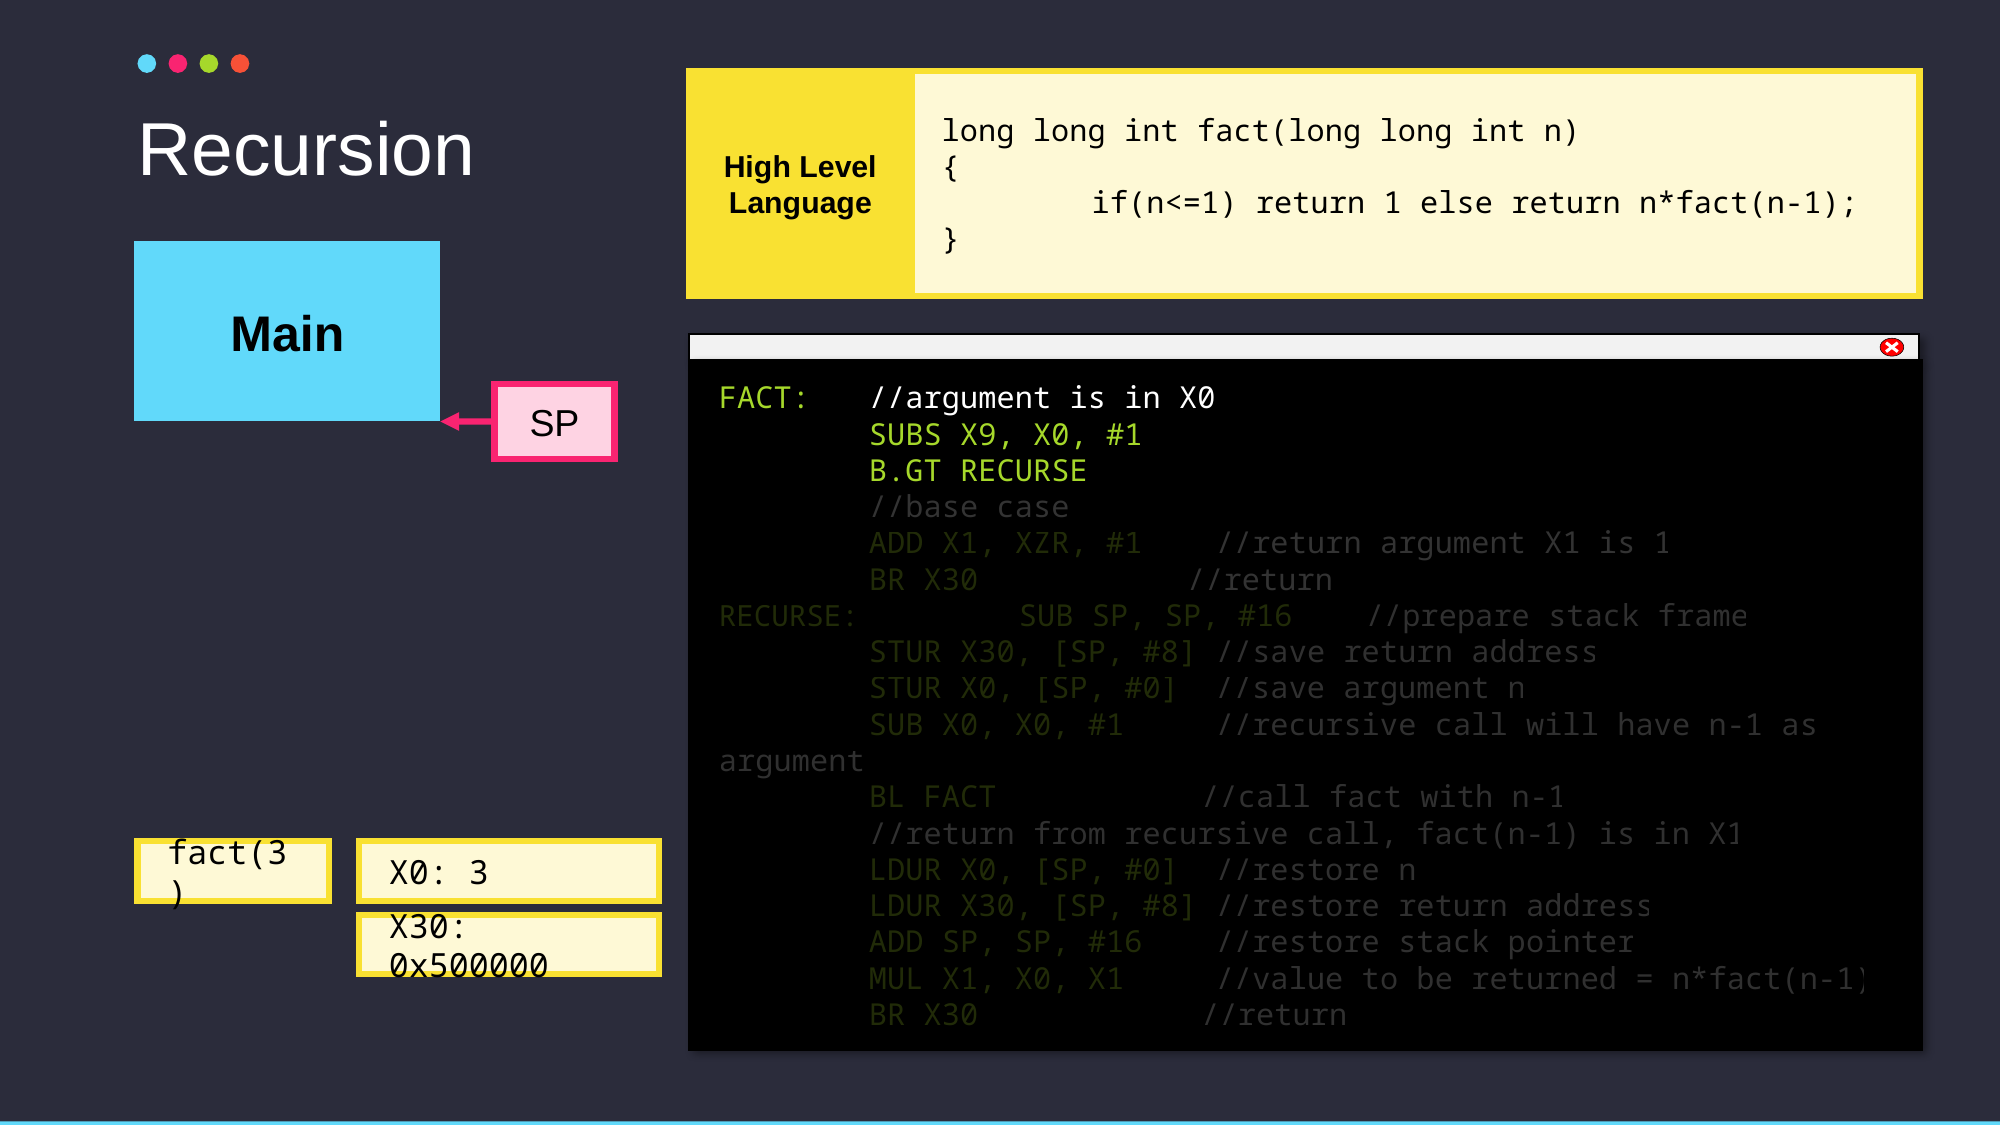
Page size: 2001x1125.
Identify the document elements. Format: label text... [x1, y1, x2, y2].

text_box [1880, 338, 1904, 357]
text_box High Level Language [688, 70, 911, 297]
text_box FACT: //argument is in X0 SUBS X9, X0, #1 B.GT RECURSE //base case ADD X1, XZR, #1 //return argument X1 is 1 BR X30 //return RECURSE: SUB SP, SP, #16 //prepare stack frame STUR X30, [SP, #8] //save return address STUR X0, [SP, #0] //save argument n SUB X0, X0, #1 //recursive call will have n-1 as argument BL FACT //call fact with n-1 //return from recursive call, fact(n-1) is in X1 LDUR X0, [SP, #0] //restore n LDUR X30, [SP, #8] //restore return address ADD SP, SP, #16 //restore stack pointer MUL X1, X0, X1 //value to be returned = n*fact(n-1) BR X30 //return [688, 359, 1923, 1051]
text_box [688, 333, 1920, 359]
text_box X30: 0x500000 [358, 914, 660, 975]
text_box long long int fact(long long int n) { if(n<=1) return 1 else return n*fact(n-1); } [911, 70, 1920, 297]
text_box SP [493, 383, 616, 460]
text_box Main [136, 243, 438, 419]
text_box X0: 3 [358, 840, 660, 902]
text_box fact(3) [136, 840, 330, 902]
title Recursion [137, 111, 688, 193]
